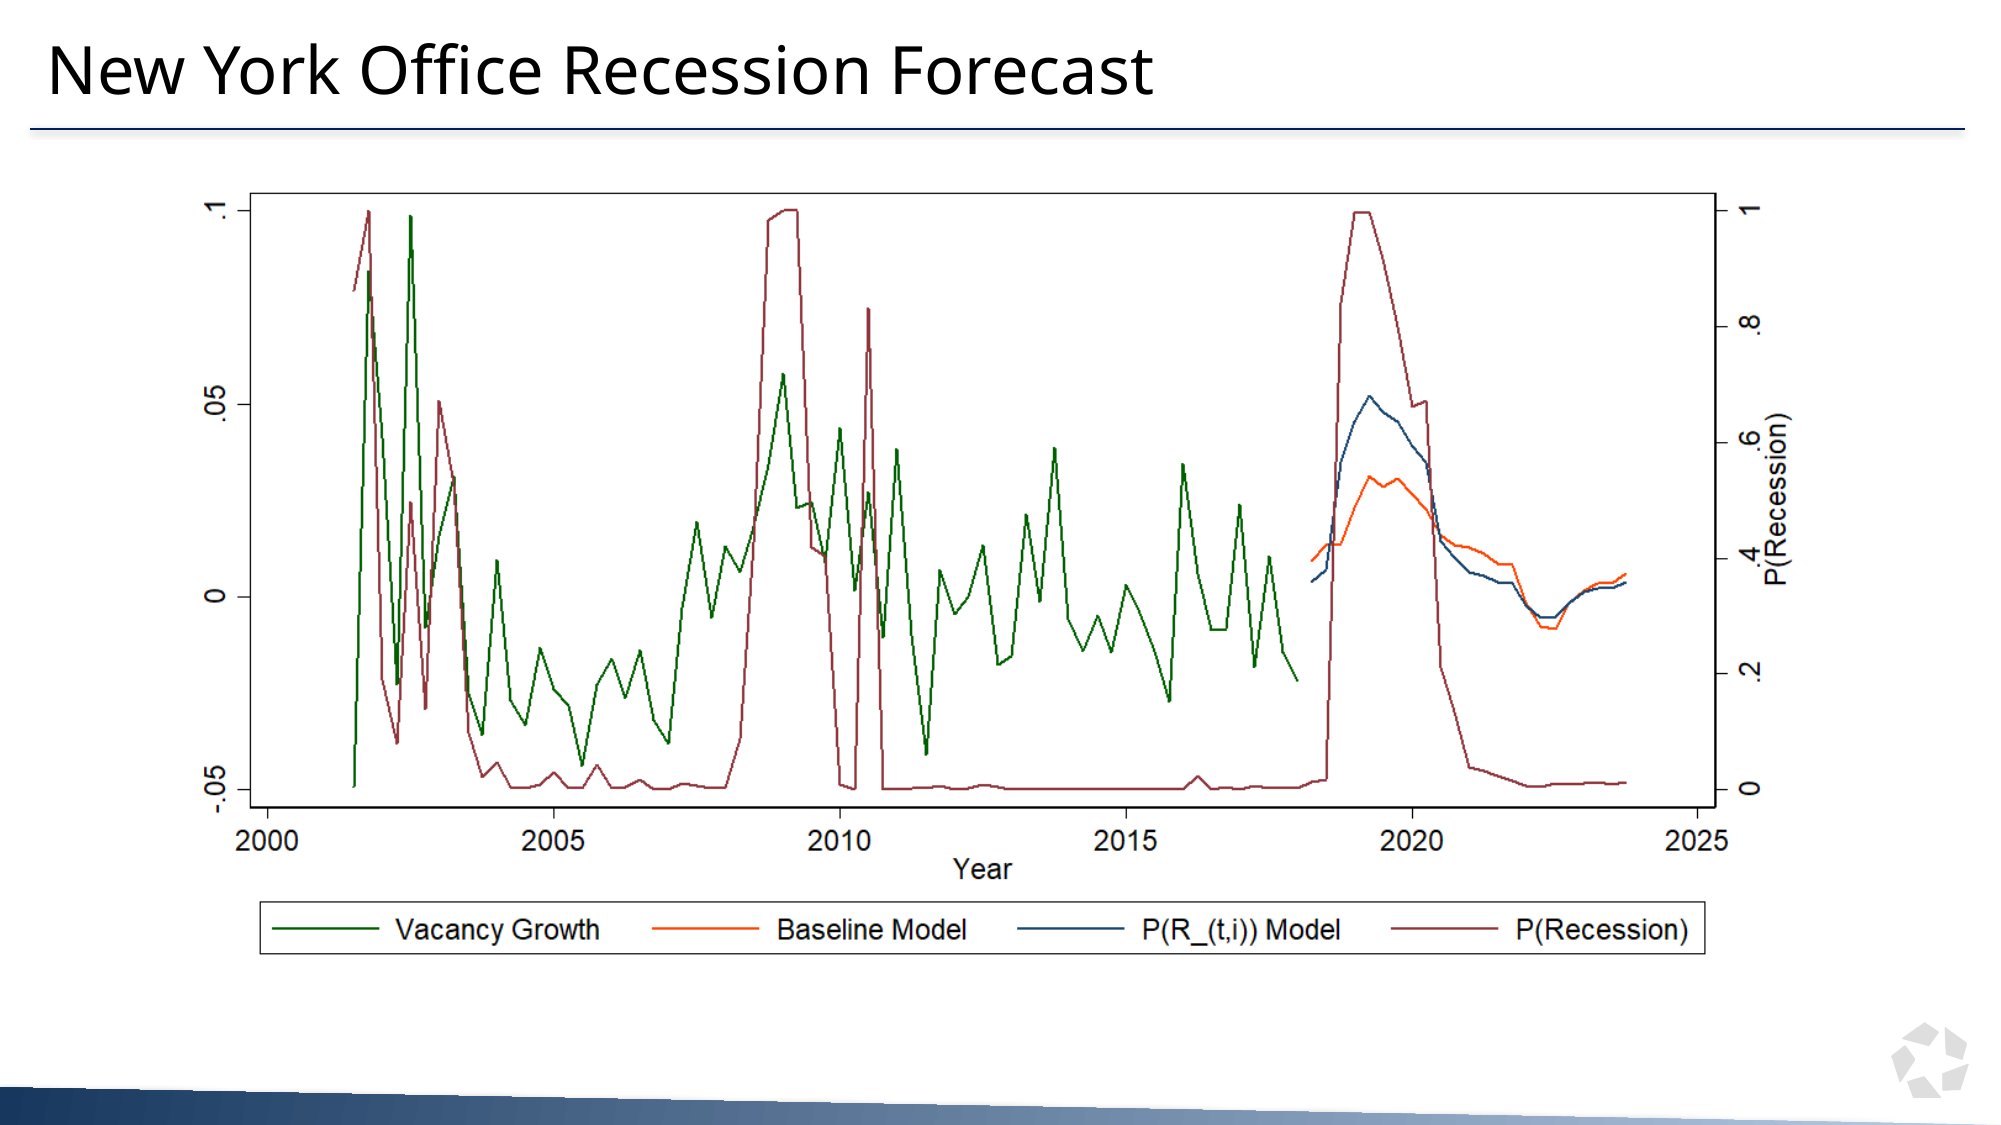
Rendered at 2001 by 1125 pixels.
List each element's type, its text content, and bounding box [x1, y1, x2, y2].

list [166, 161, 1829, 994]
title New York Office Recession Forecast [31, 20, 1961, 126]
